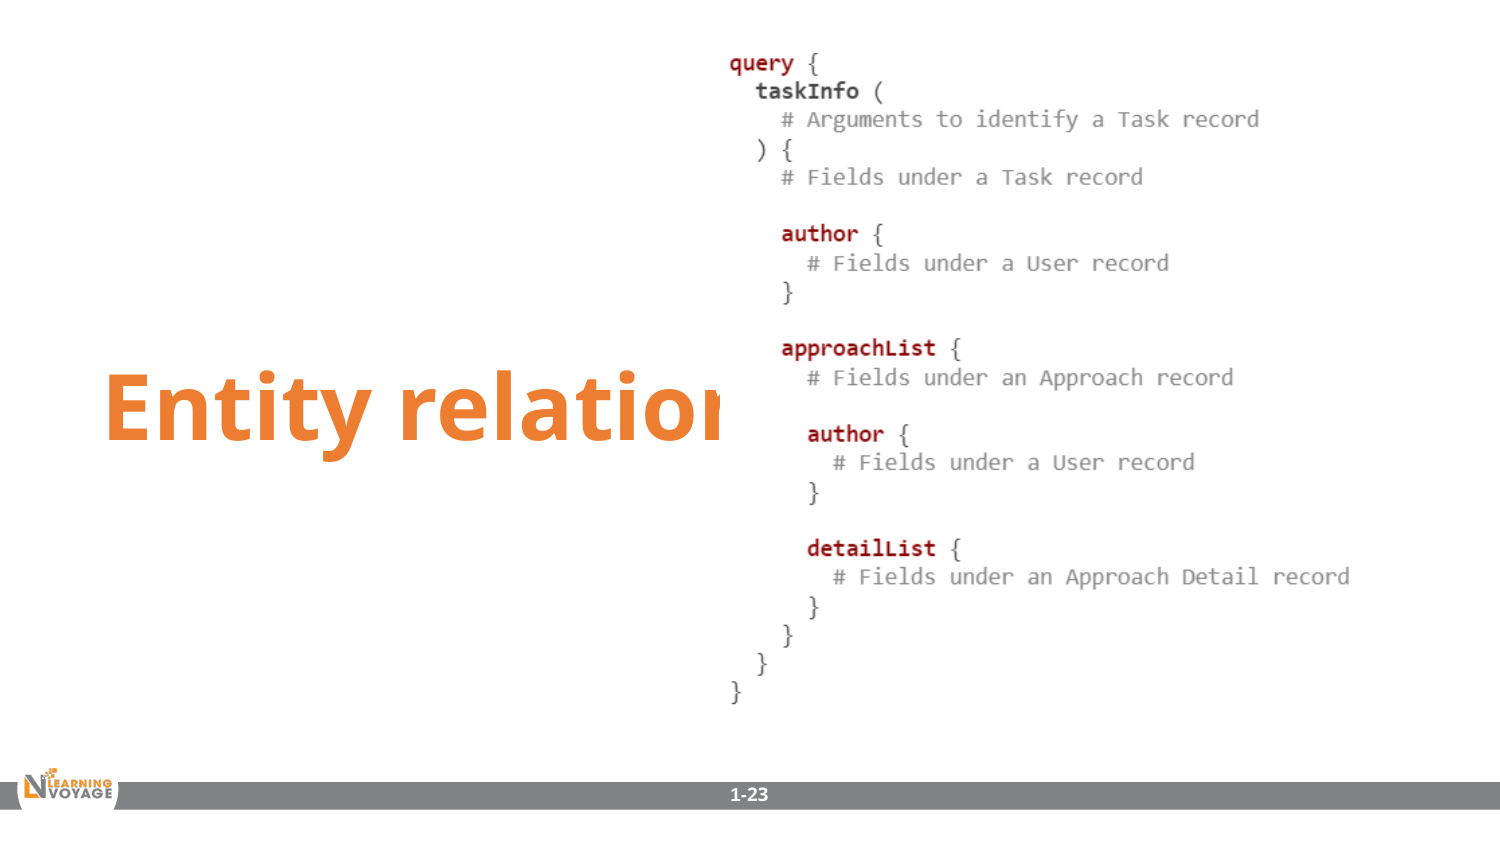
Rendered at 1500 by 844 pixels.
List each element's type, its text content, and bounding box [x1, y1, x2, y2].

picture [719, 37, 1439, 711]
picture [0, 706, 144, 844]
text_box Entity relationships [86, 345, 719, 462]
slide_number 1-23 [692, 770, 784, 821]
